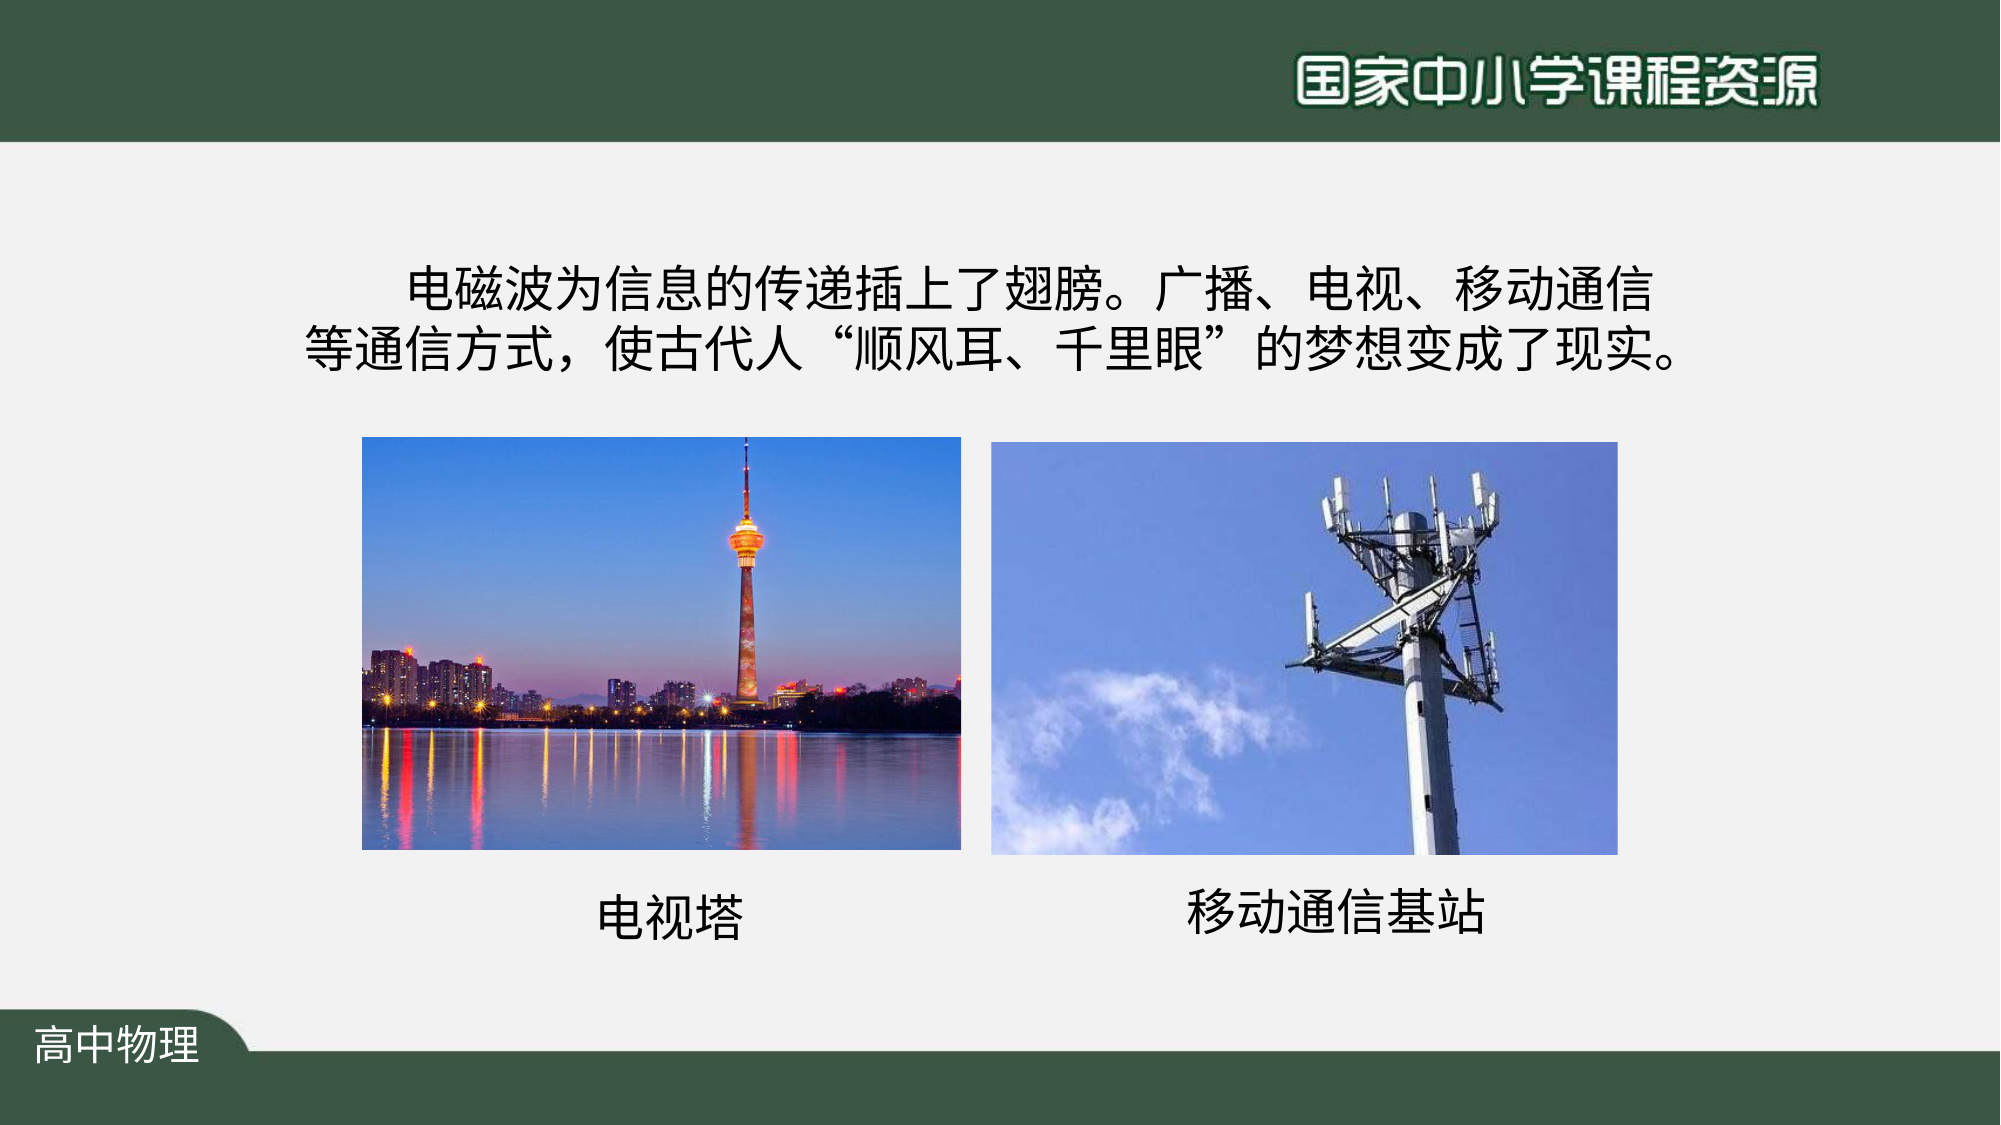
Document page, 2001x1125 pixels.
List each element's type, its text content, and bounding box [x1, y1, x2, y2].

text_box [362, 445, 962, 850]
text_box 电视塔 [592, 884, 747, 947]
picture [0, 0, 2000, 1125]
title 电磁波为信息的传递插上了翅膀。广播、电视、移动通信 等通信方式，使古代人“顺风耳、千里眼”的梦想变成了现实。 [302, 254, 1707, 445]
footer 高中物理 [31, 1013, 202, 1125]
text_box 移动通信基站 [1184, 877, 1489, 940]
text_box [991, 445, 1618, 855]
